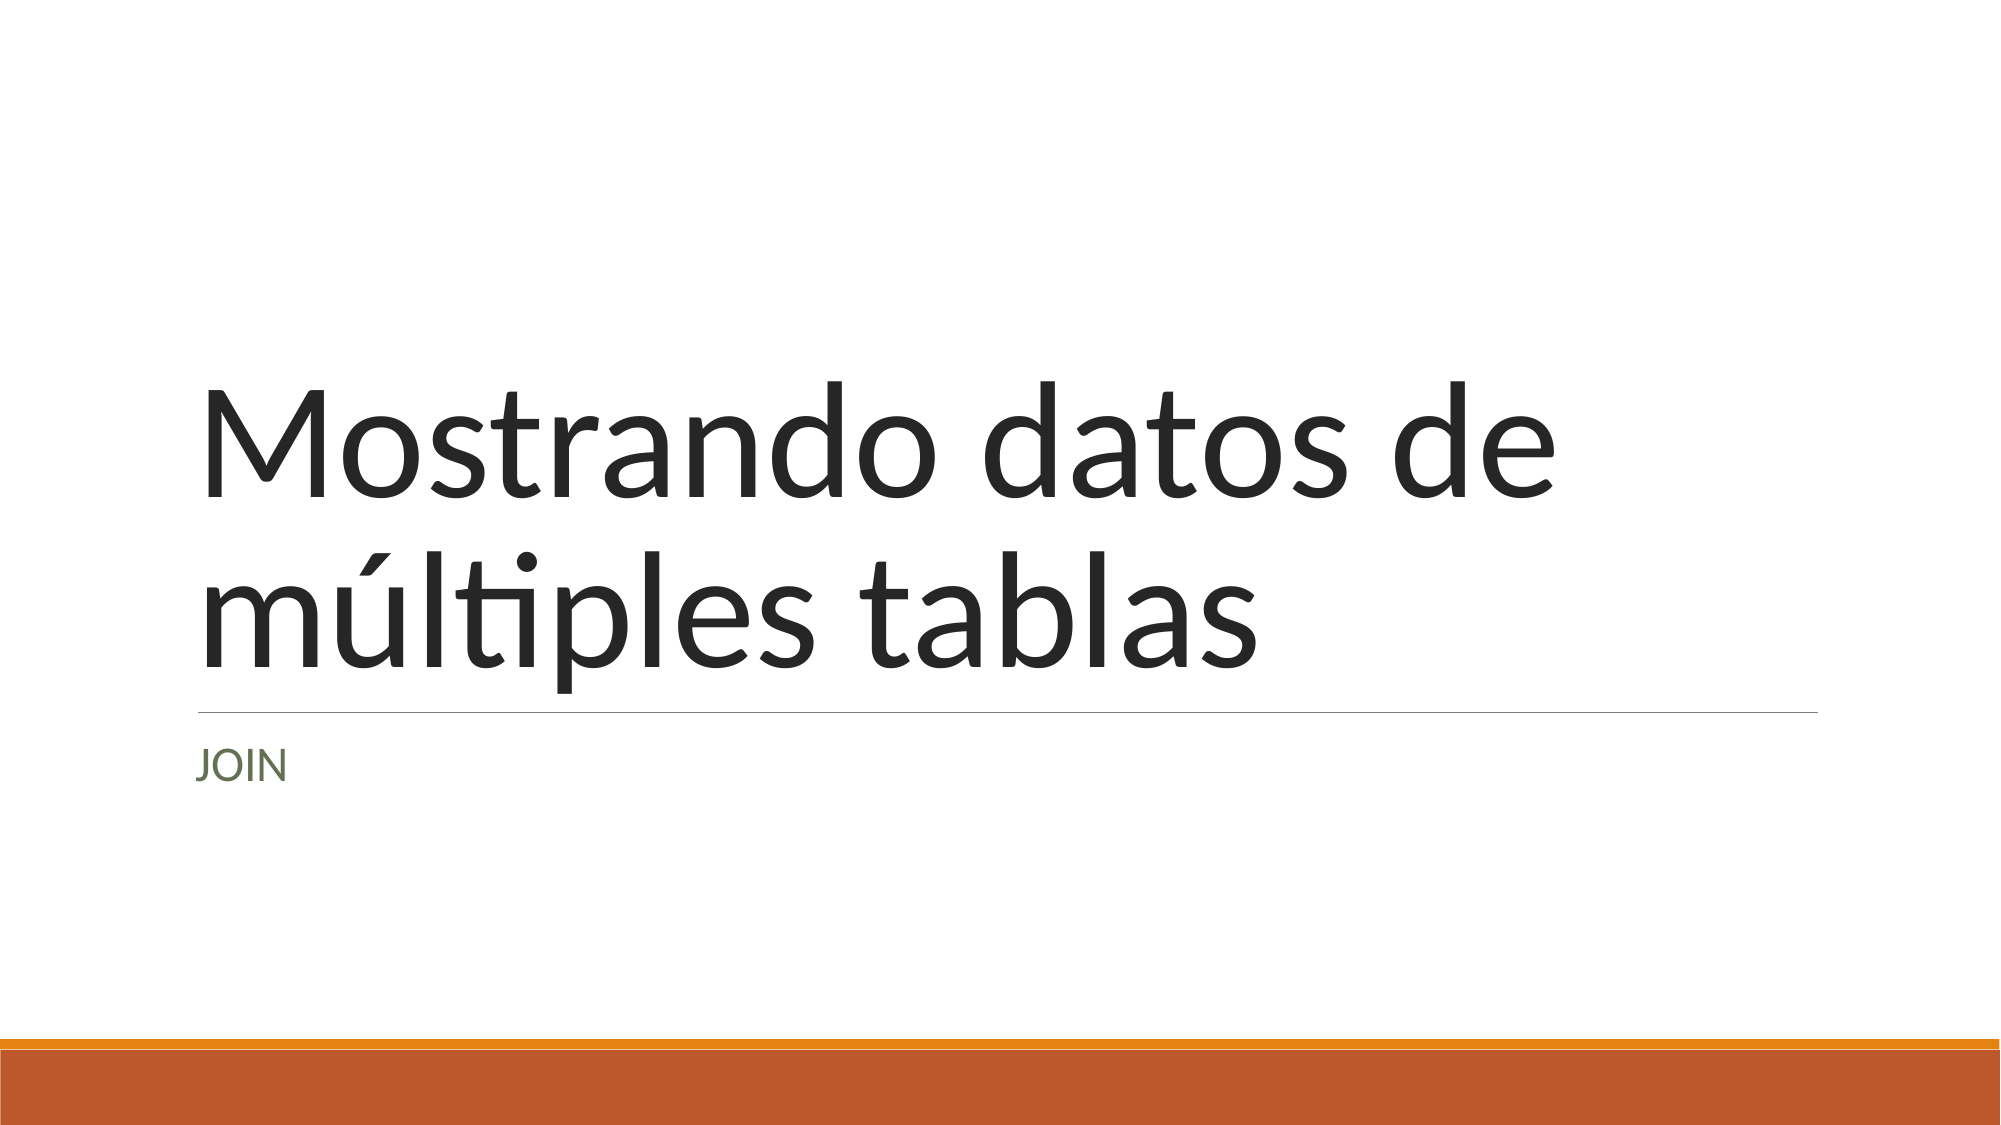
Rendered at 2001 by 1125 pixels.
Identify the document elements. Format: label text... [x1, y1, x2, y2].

title Mostrando datos de múltiples tablas [180, 124, 1830, 710]
subtitle JOIN [180, 730, 1831, 919]
